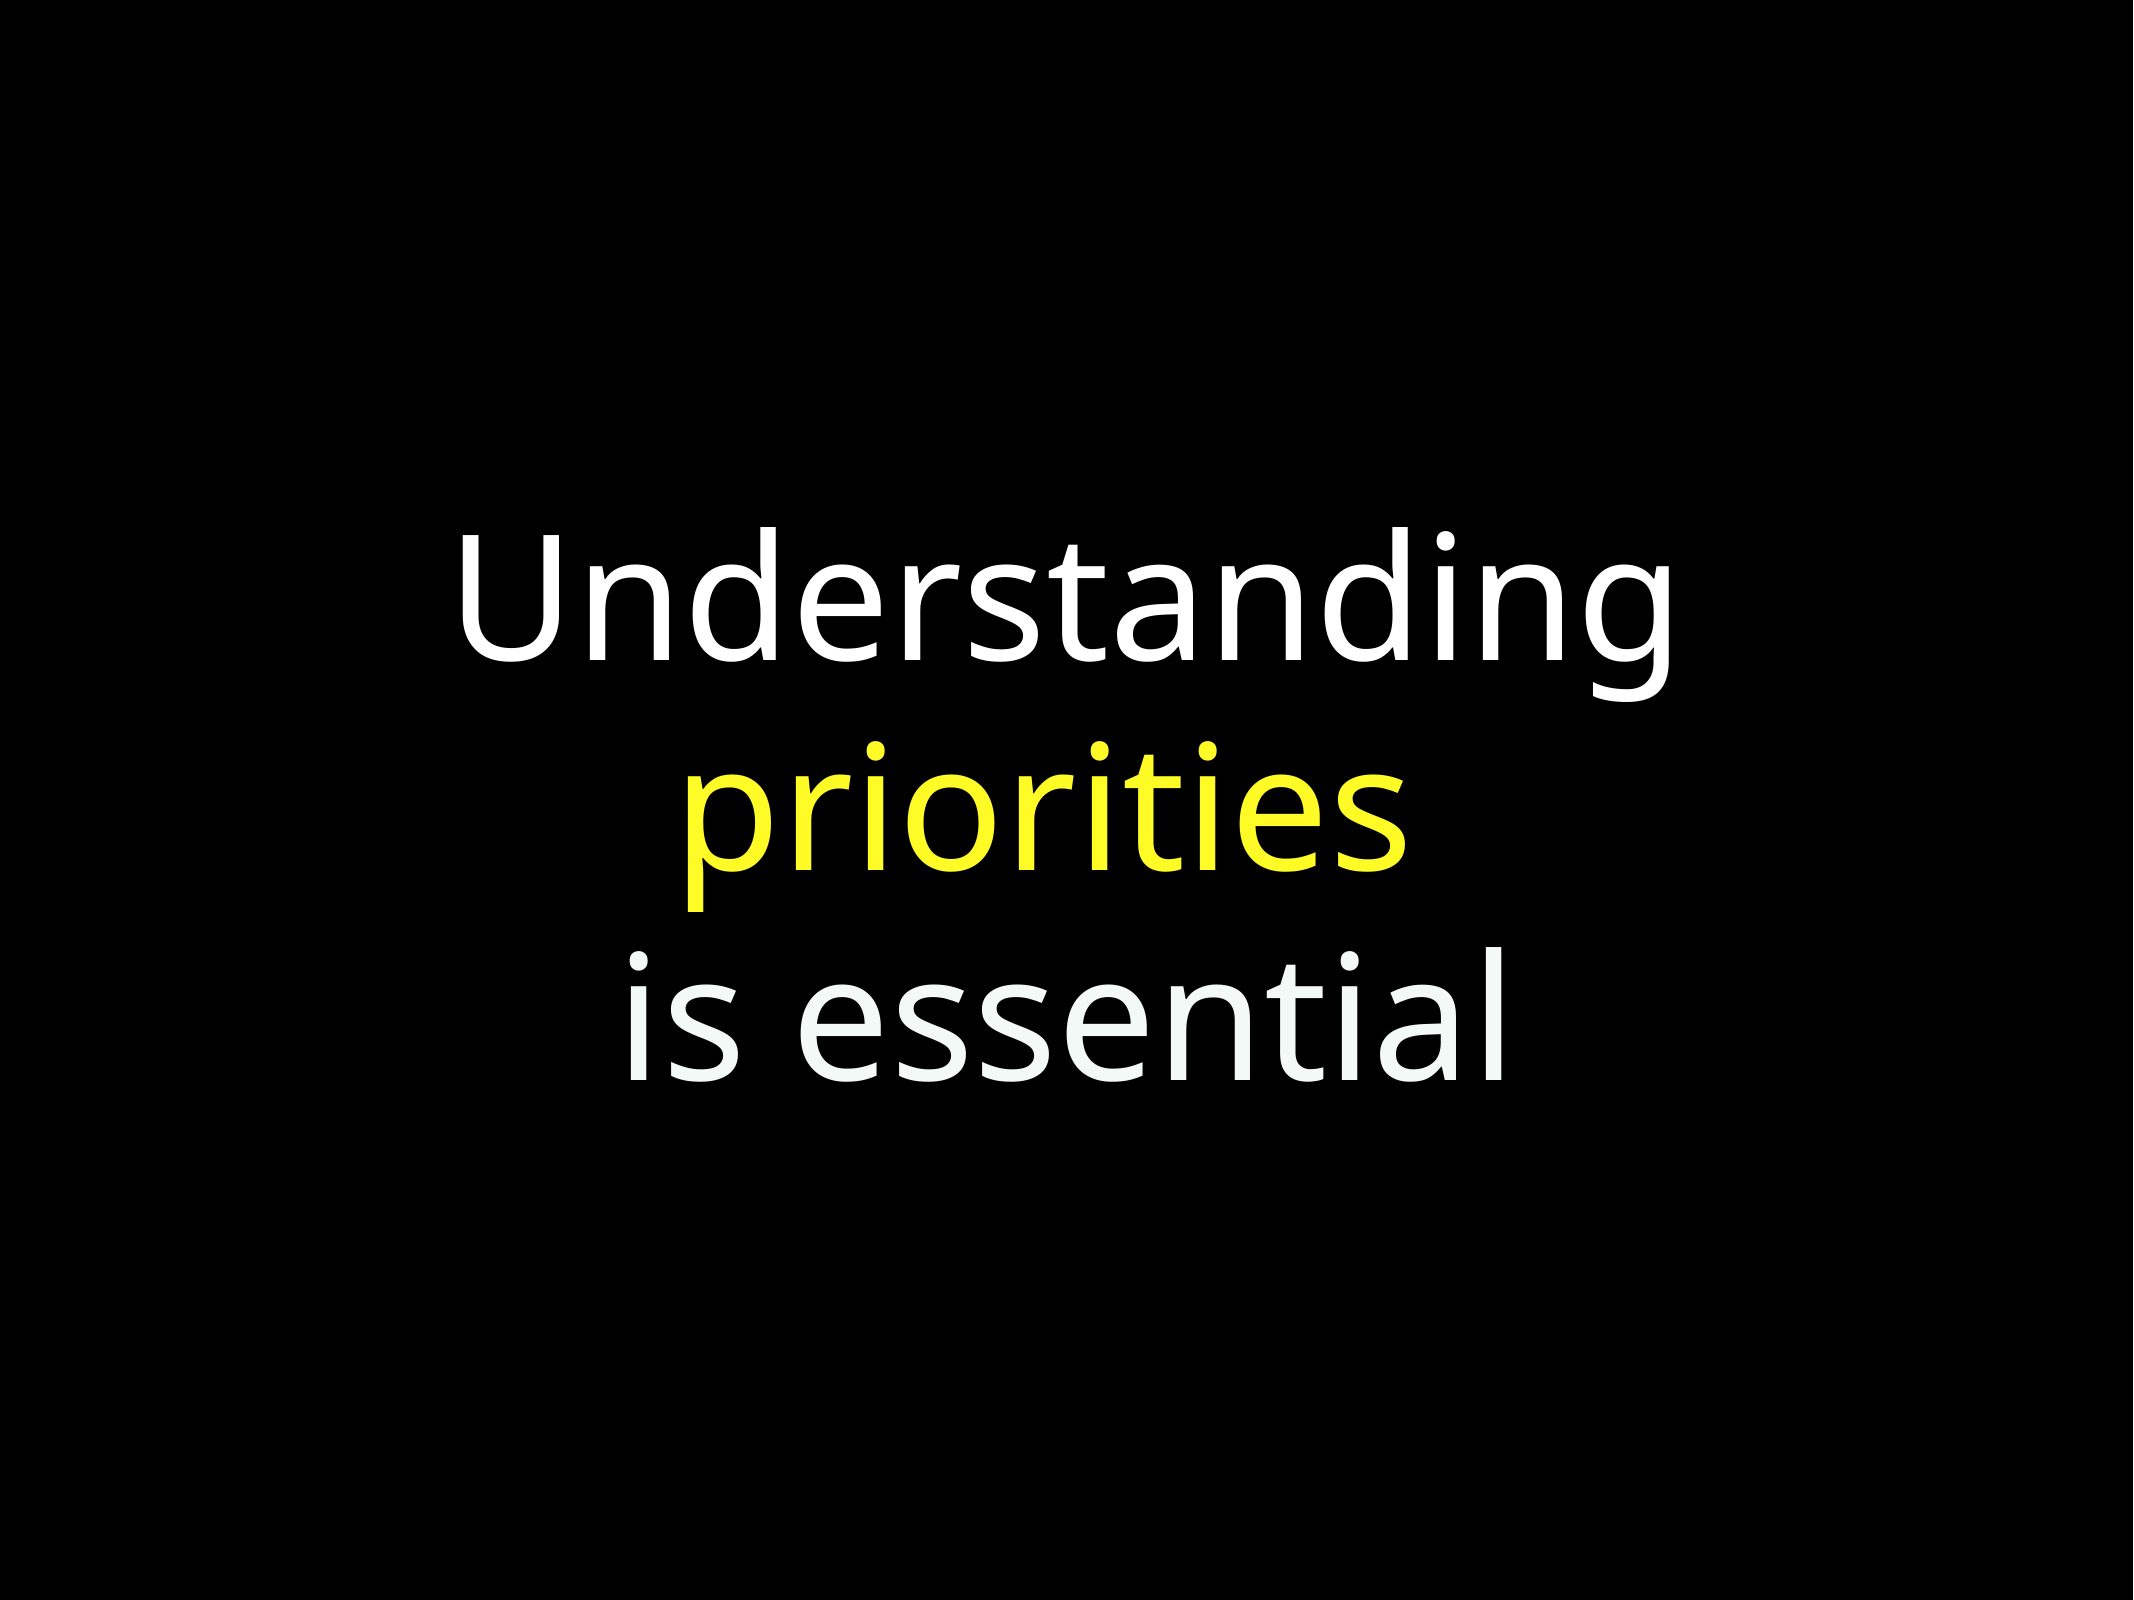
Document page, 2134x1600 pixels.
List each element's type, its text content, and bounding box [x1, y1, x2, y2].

text_box Understanding priorities is essential [208, 384, 1925, 1216]
